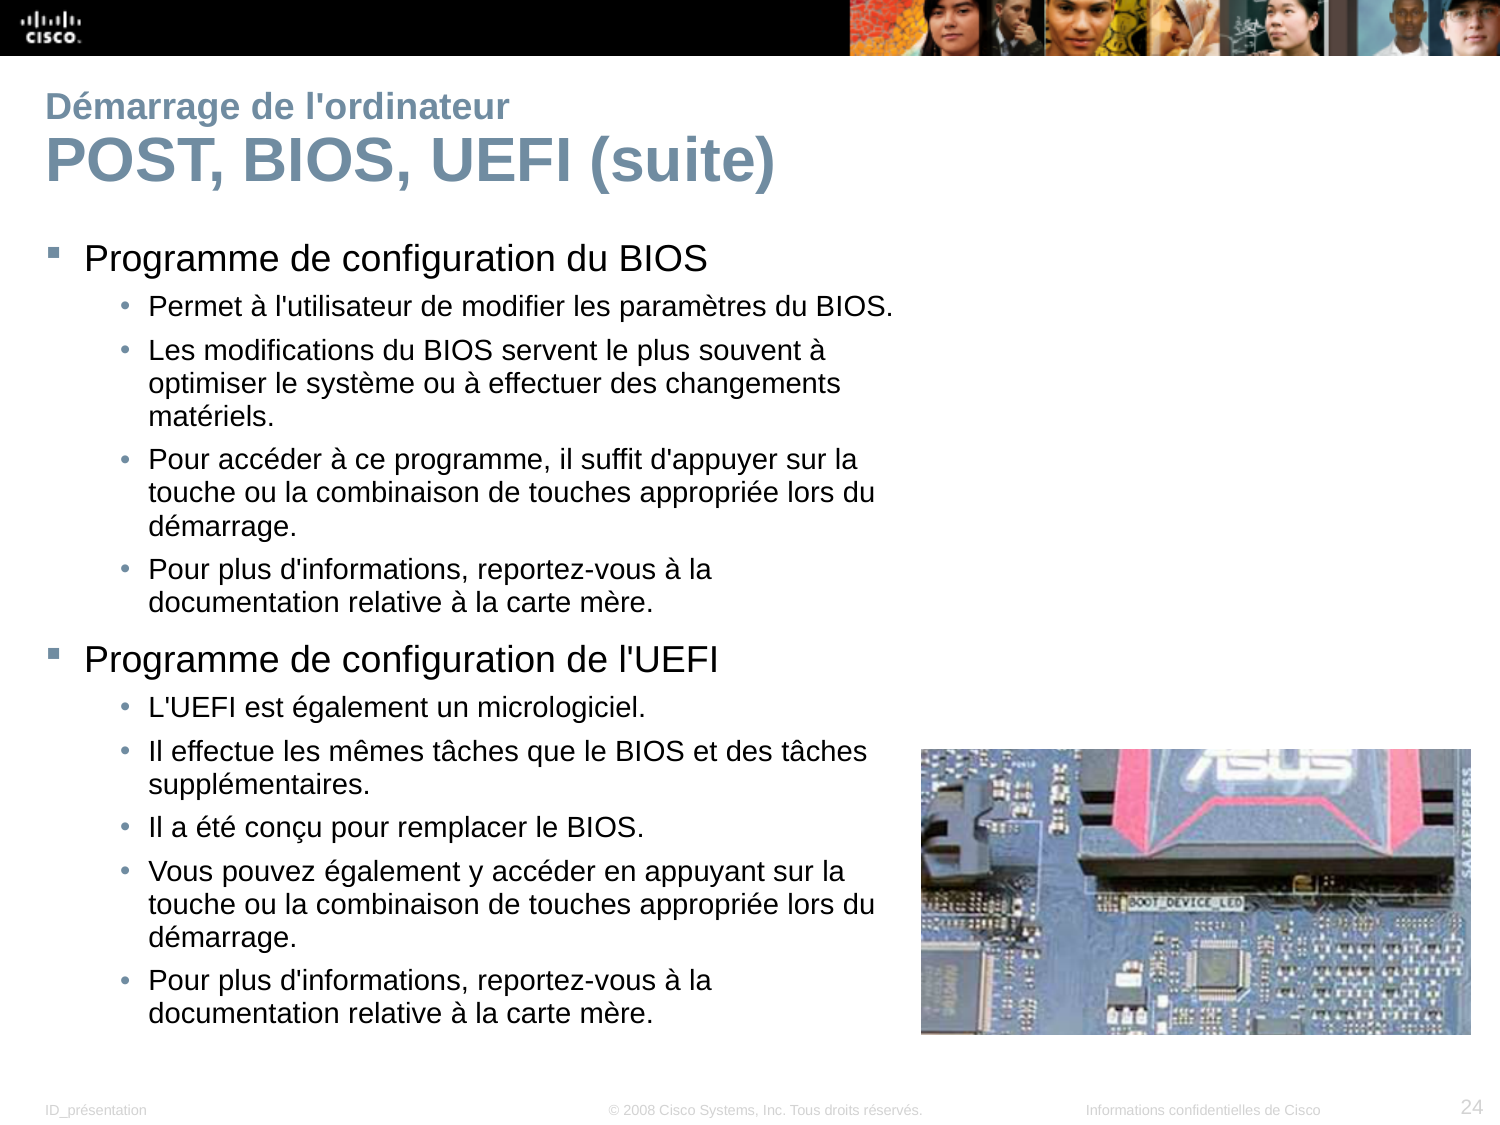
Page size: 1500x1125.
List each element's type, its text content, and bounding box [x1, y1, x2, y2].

title Démarrage de l'ordinateur POST, BIOS, UEFI (suite) [31, 64, 1471, 203]
picture [0, 0, 1500, 56]
picture [921, 749, 1471, 1035]
list Programme de configuration du BIOS Permet à l'utilisateur de modifier les paramètres du BIOS. Les modifications du BIOS servent le plus souvent à optimiser le système ou à effectuer des changements matériels. Pour accéder à ce programme, il suffit d'appuyer sur la touche ou la combinaison de touches appropriée lors du démarrage. Pour plus d'informations, reportez-vous à la documentation relative à la carte mère. Programme de configuration de l'UEFI L'UEFI est également un micrologiciel. Il effectue les mêmes tâches que le BIOS et des tâches supplémentaires. Il a été conçu pour remplacer le BIOS. Vous pouvez également y accéder en appuyant sur la touche ou la combinaison de touches appropriée lors du démarrage. Pour plus d'informations, reportez-vous à la documentation relative à la carte mère. [31, 230, 910, 1080]
